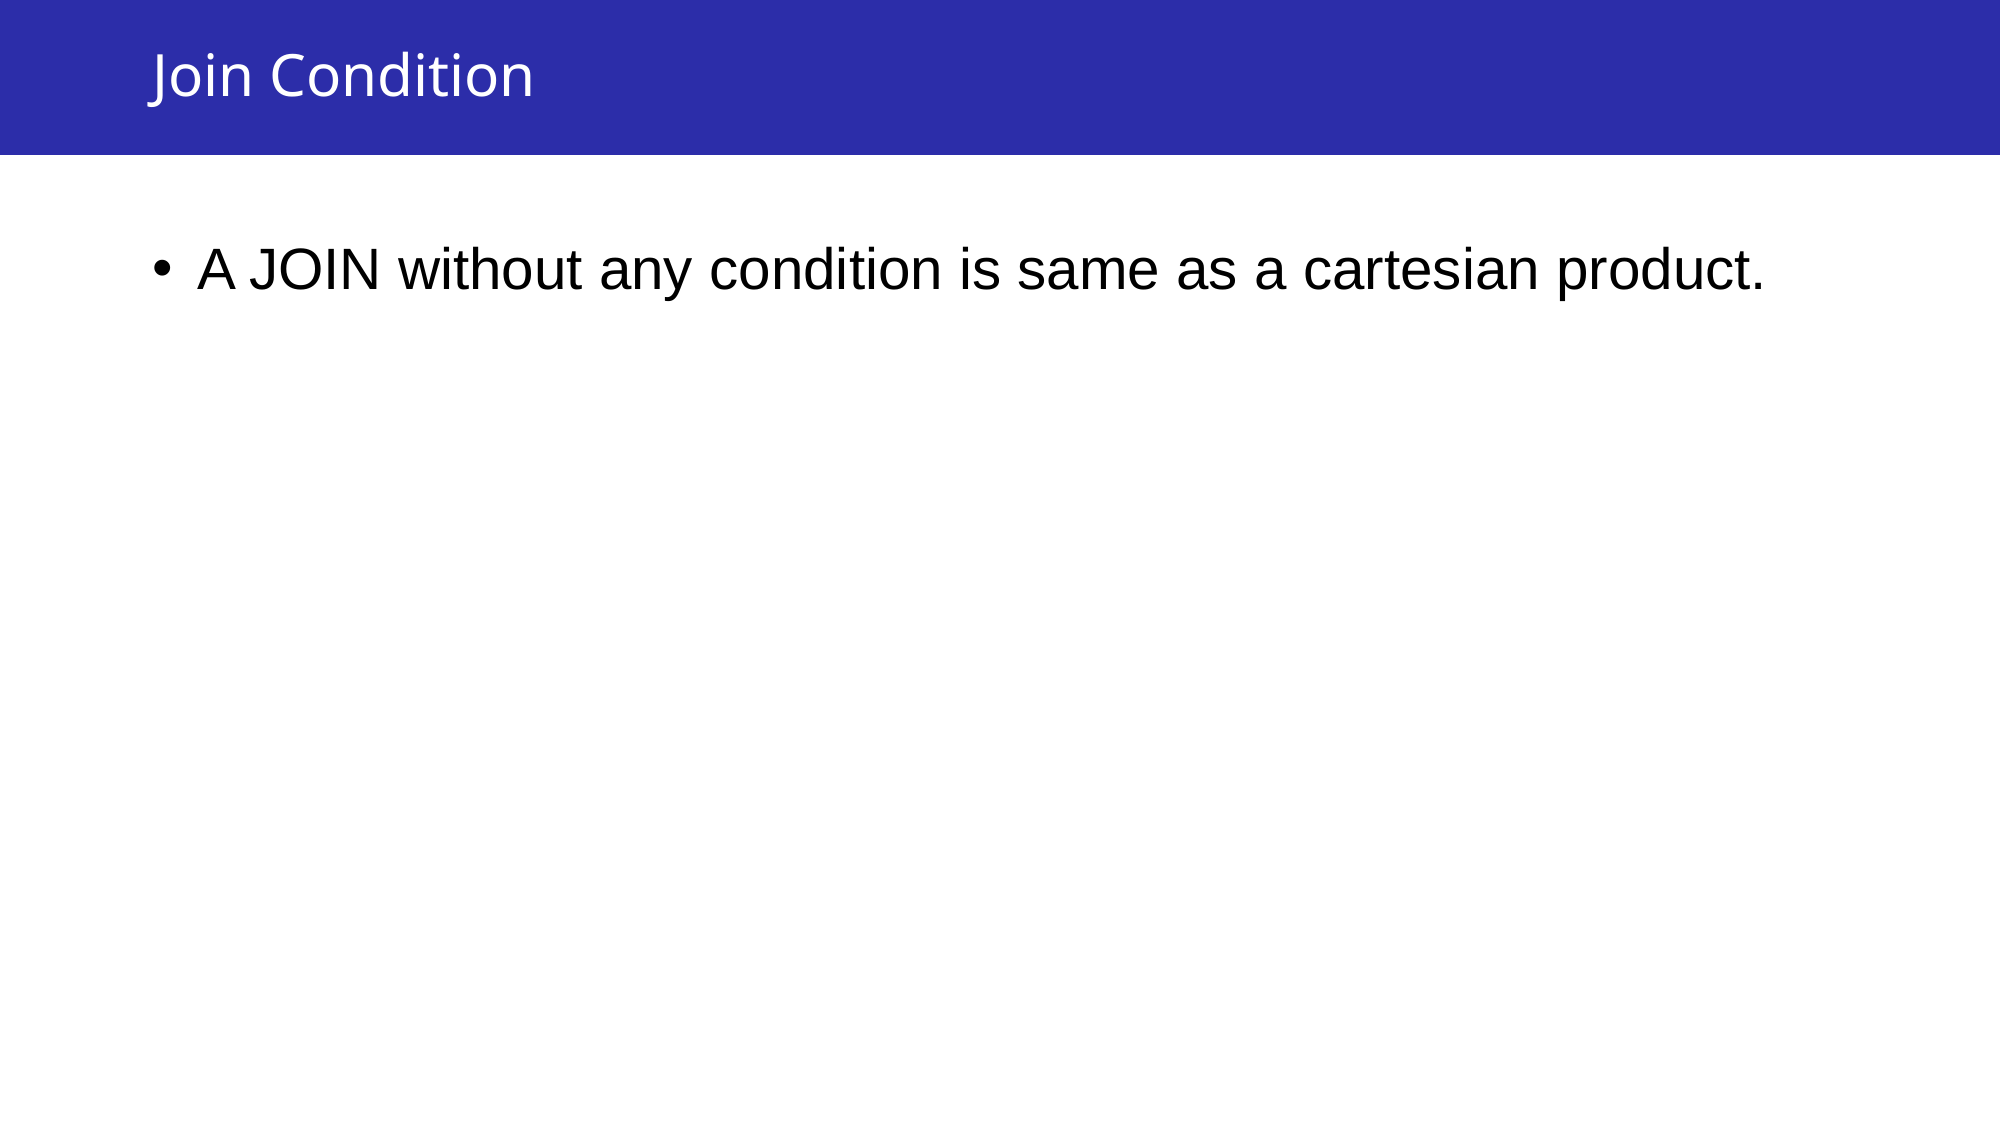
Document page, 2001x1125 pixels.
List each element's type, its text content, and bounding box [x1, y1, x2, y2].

list A JOIN without any condition is same as a cartesian product. [137, 231, 1863, 1025]
title Join Condition [137, 7, 1863, 147]
